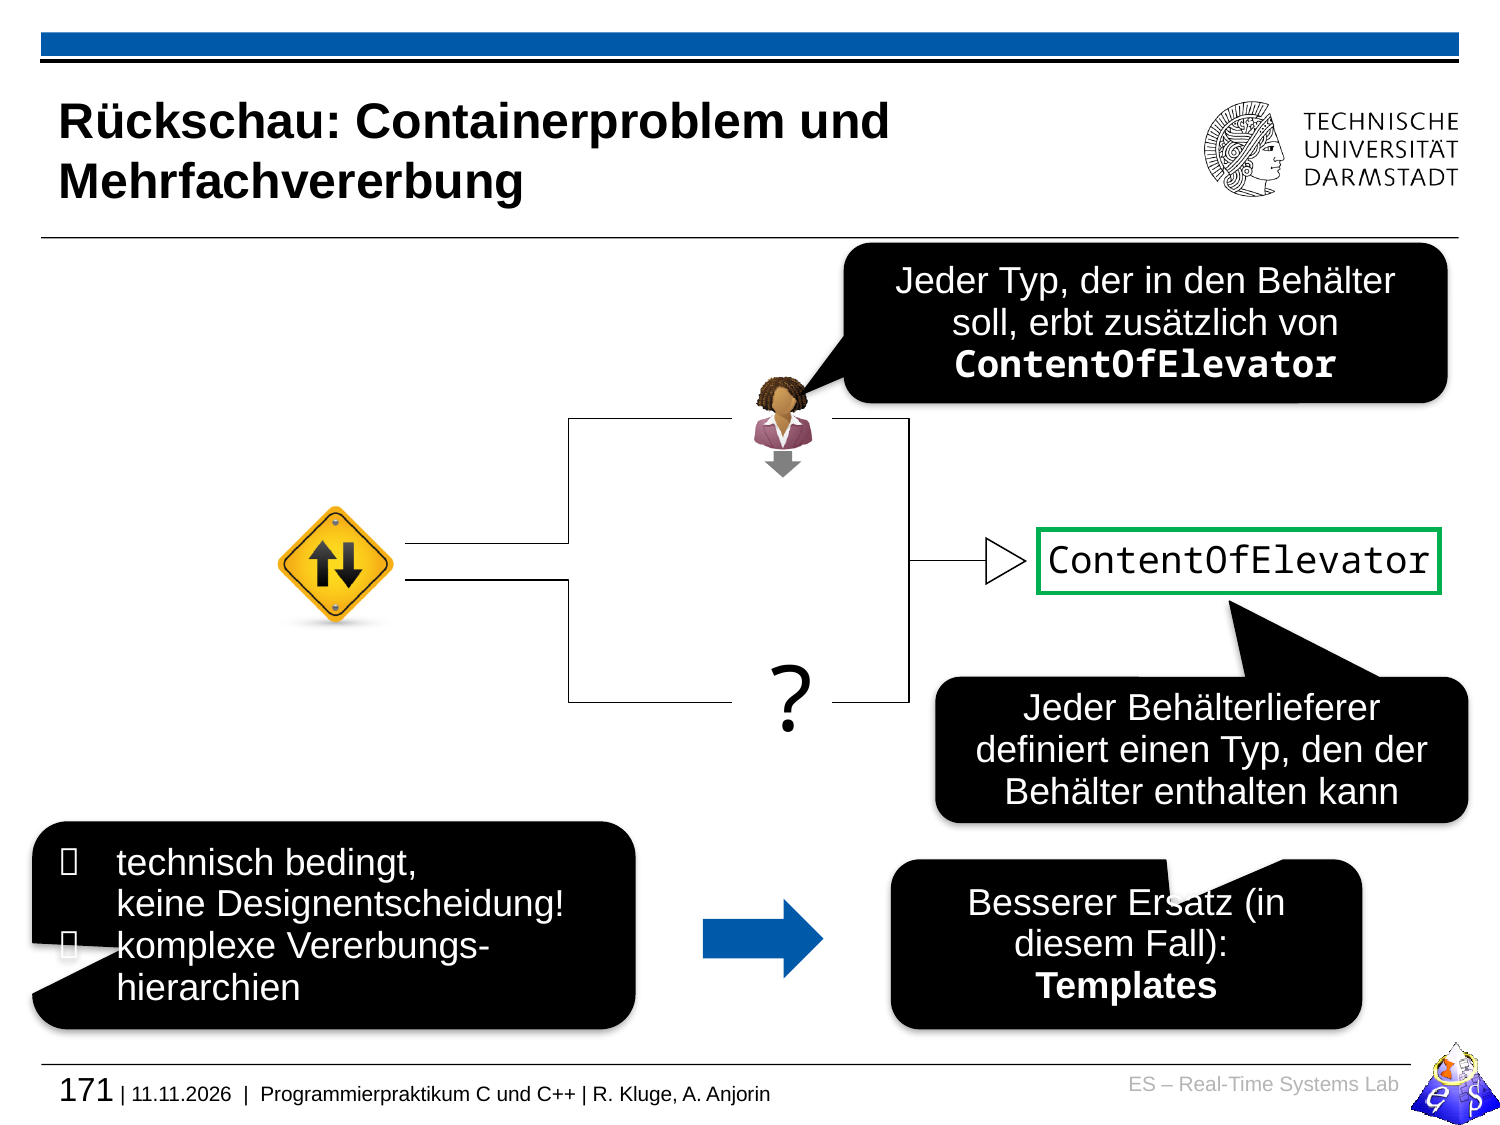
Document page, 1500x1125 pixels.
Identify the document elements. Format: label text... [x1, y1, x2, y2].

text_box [753, 373, 817, 478]
text_box [702, 898, 824, 979]
text_box Jeder Typ, der in den Behälter soll, erbt zusätzlich von ContentOfElevator [816, 242, 1448, 404]
text_box ContentOfElevator [1038, 529, 1440, 594]
picture [1187, 84, 1483, 214]
text_box  technisch bedingt, keine Designentscheidung!  komplexe Vererbungs- hierarchien [32, 821, 636, 1030]
text_box Jeder Behälterlieferer definiert einen Typ, den der Behälter enthalten kann [935, 600, 1469, 824]
picture [1411, 1041, 1500, 1125]
title Rückschau: Containerproblem und Mehrfachvererbung [58, 80, 1187, 218]
text_box ? [748, 642, 834, 760]
picture [265, 495, 406, 641]
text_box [831, 418, 986, 559]
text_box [831, 560, 986, 703]
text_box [404, 418, 732, 544]
text_box [991, 541, 1026, 582]
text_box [405, 579, 732, 703]
text_box Besserer Ersatz (in diesem Fall): Templates [890, 859, 1363, 1030]
